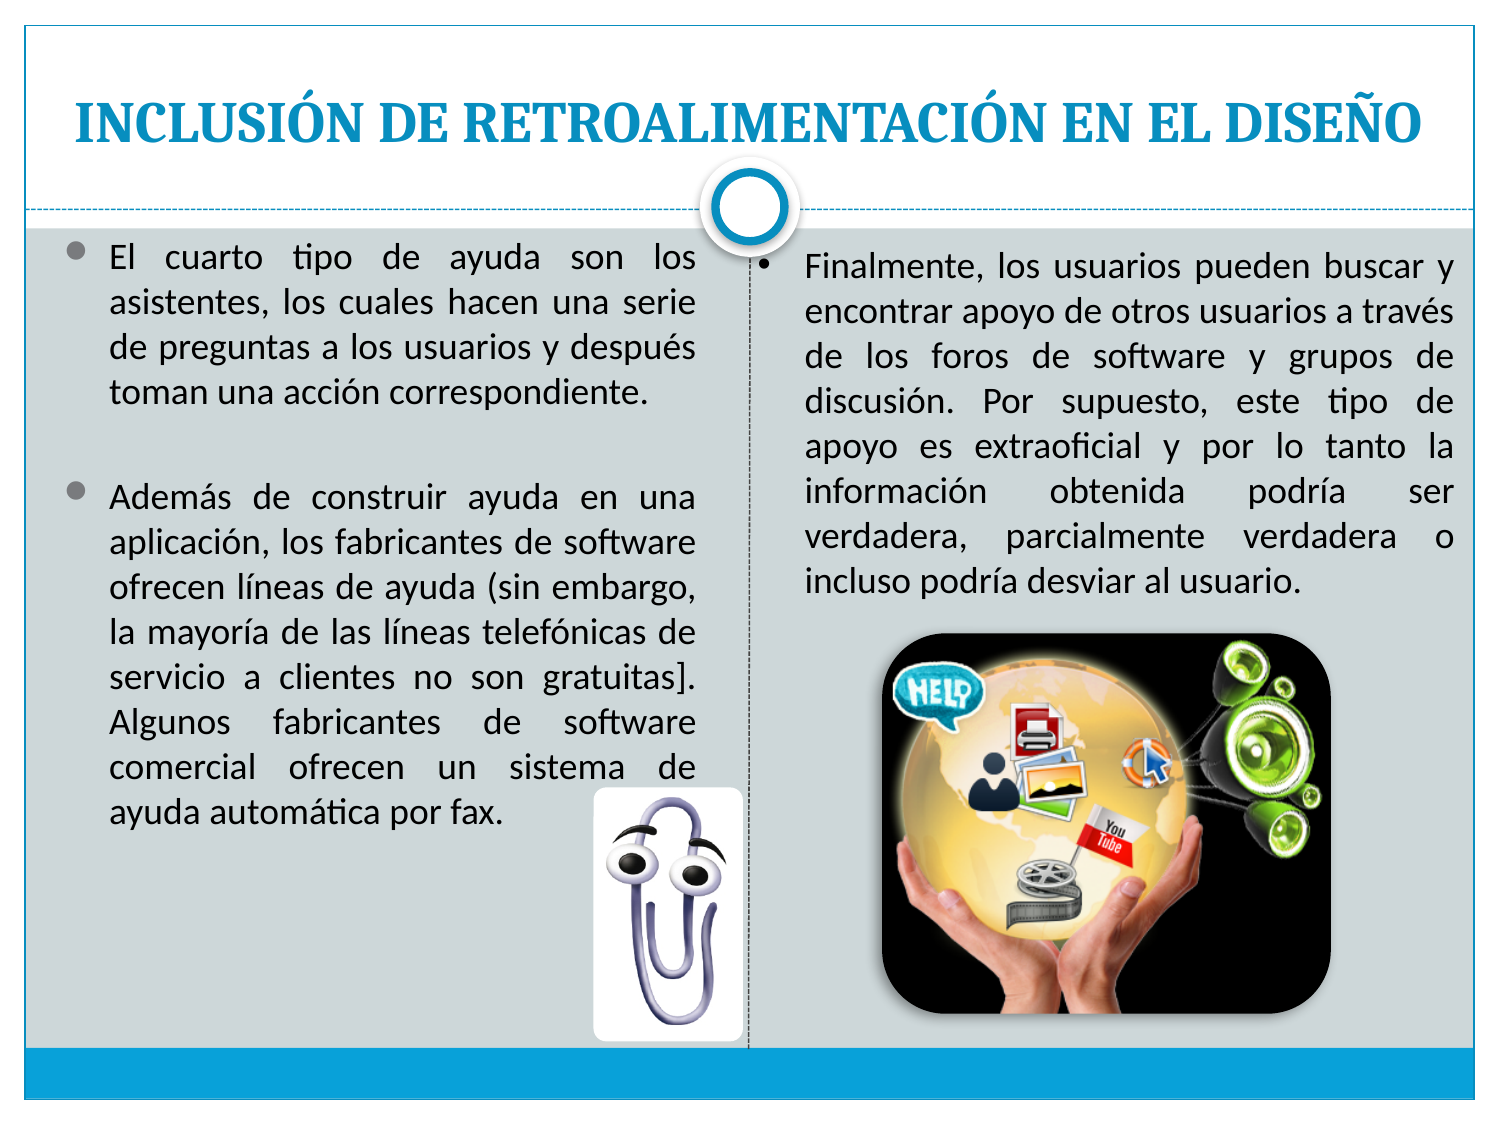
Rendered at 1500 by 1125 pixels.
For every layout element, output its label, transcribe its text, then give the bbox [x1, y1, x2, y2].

picture [881, 633, 1332, 1014]
list El cuarto tipo de ayuda son los asistentes, los cuales hacen una serie de preguntas a los usuarios y después toman una acción correspondiente. Además de construir ayuda en una aplicación, los fabricantes de software ofrecen líneas de ayuda (sin embargo, la mayoría de las líneas telefónicas de servicio a clientes no son gratuitas]. Algunos fabricantes de software comercial ofrecen un sistema de ayuda automática por fax. [49, 224, 712, 993]
text_box Finalmente, los usuarios pueden buscar y encontrar apoyo de otros usuarios a través de los foros de software y grupos de discusión. Por supuesto, este tipo de apoyo es extraoficial y por lo tanto la información obtenida podría ser verdadera, parcialmente verdadera o incluso podría desviar al usuario. [742, 233, 1470, 654]
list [593, 787, 744, 1042]
title INCLUSIÓN DE RETROALIMENTACIÓN EN EL DISEÑO [49, 37, 1450, 162]
